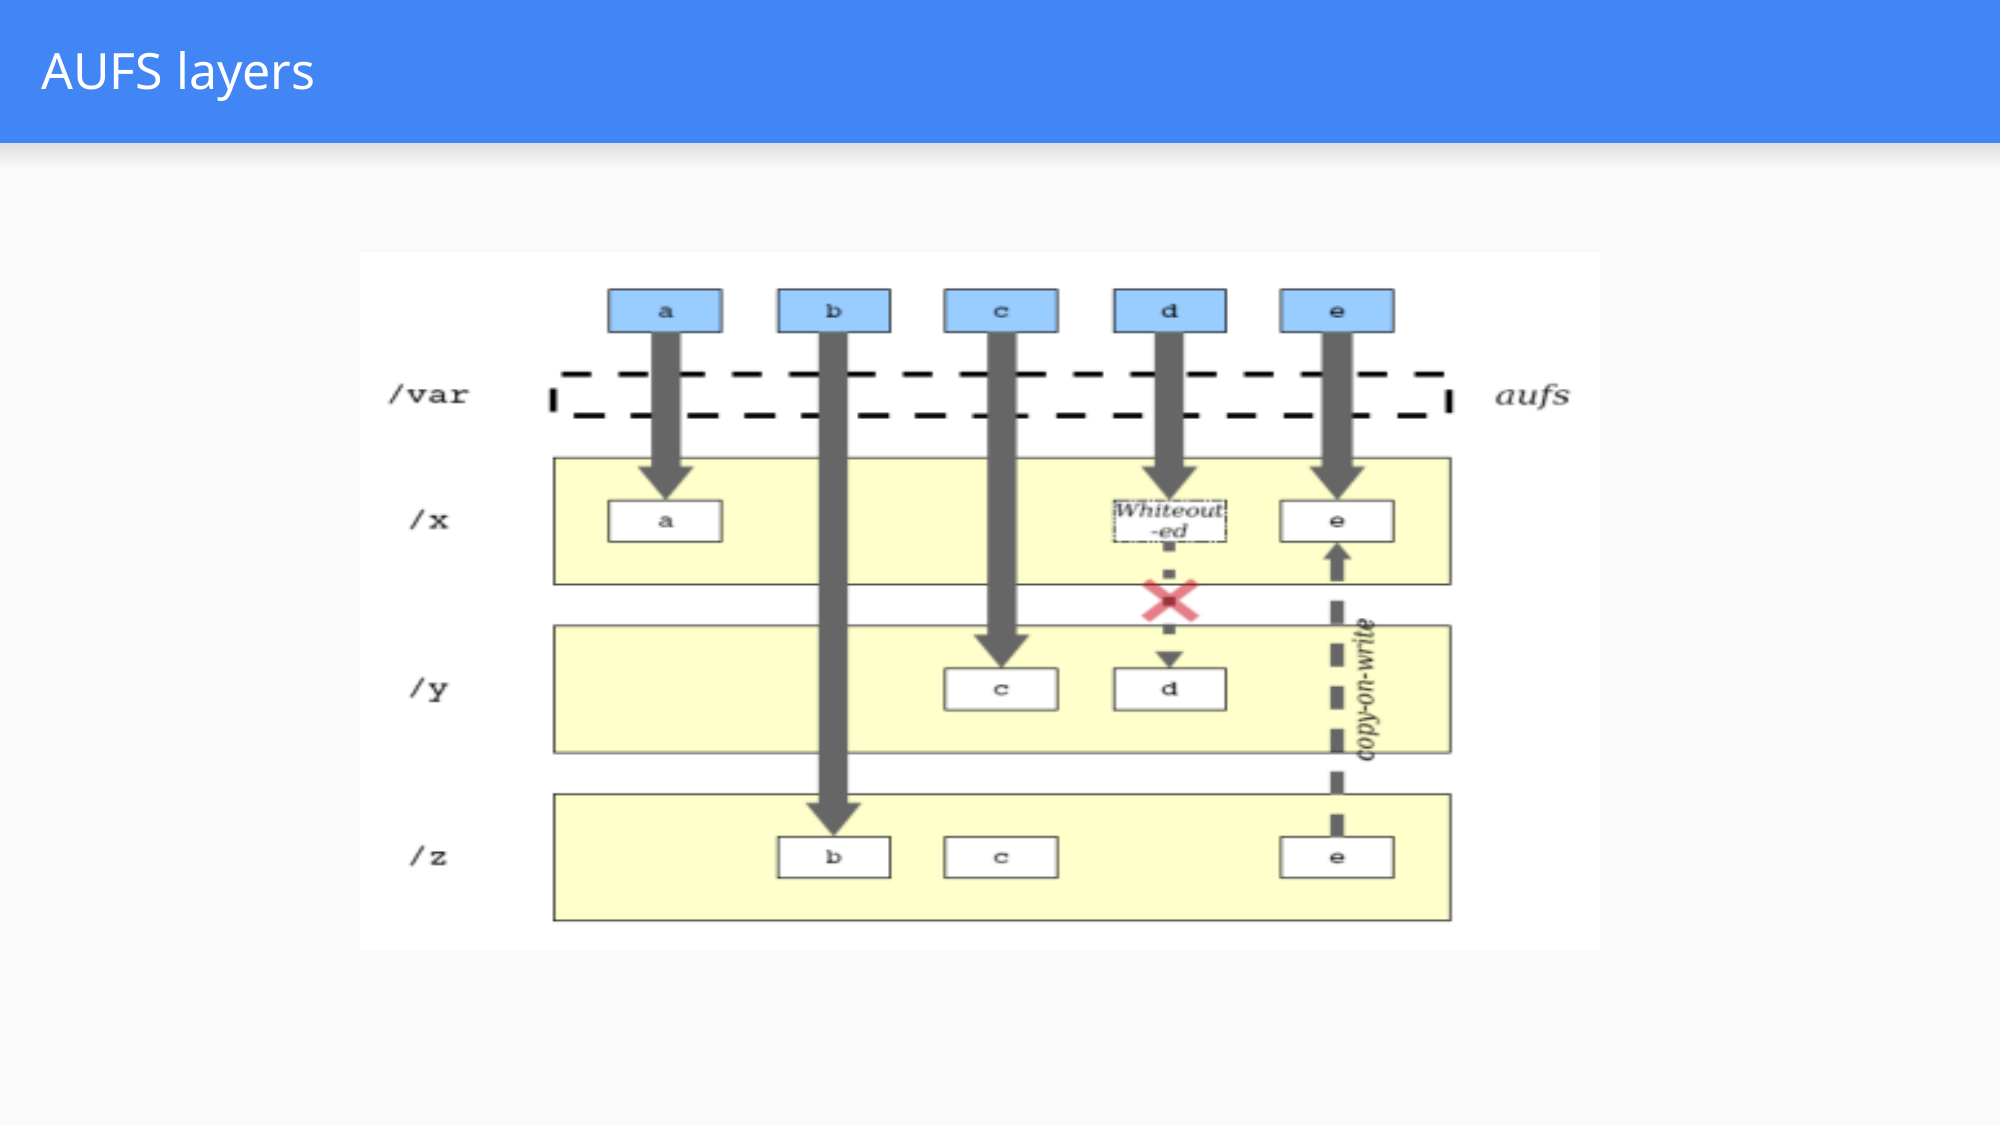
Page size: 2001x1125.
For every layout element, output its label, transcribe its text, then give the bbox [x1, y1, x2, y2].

picture [359, 252, 1601, 951]
title AUFS layers [21, 3, 1953, 136]
